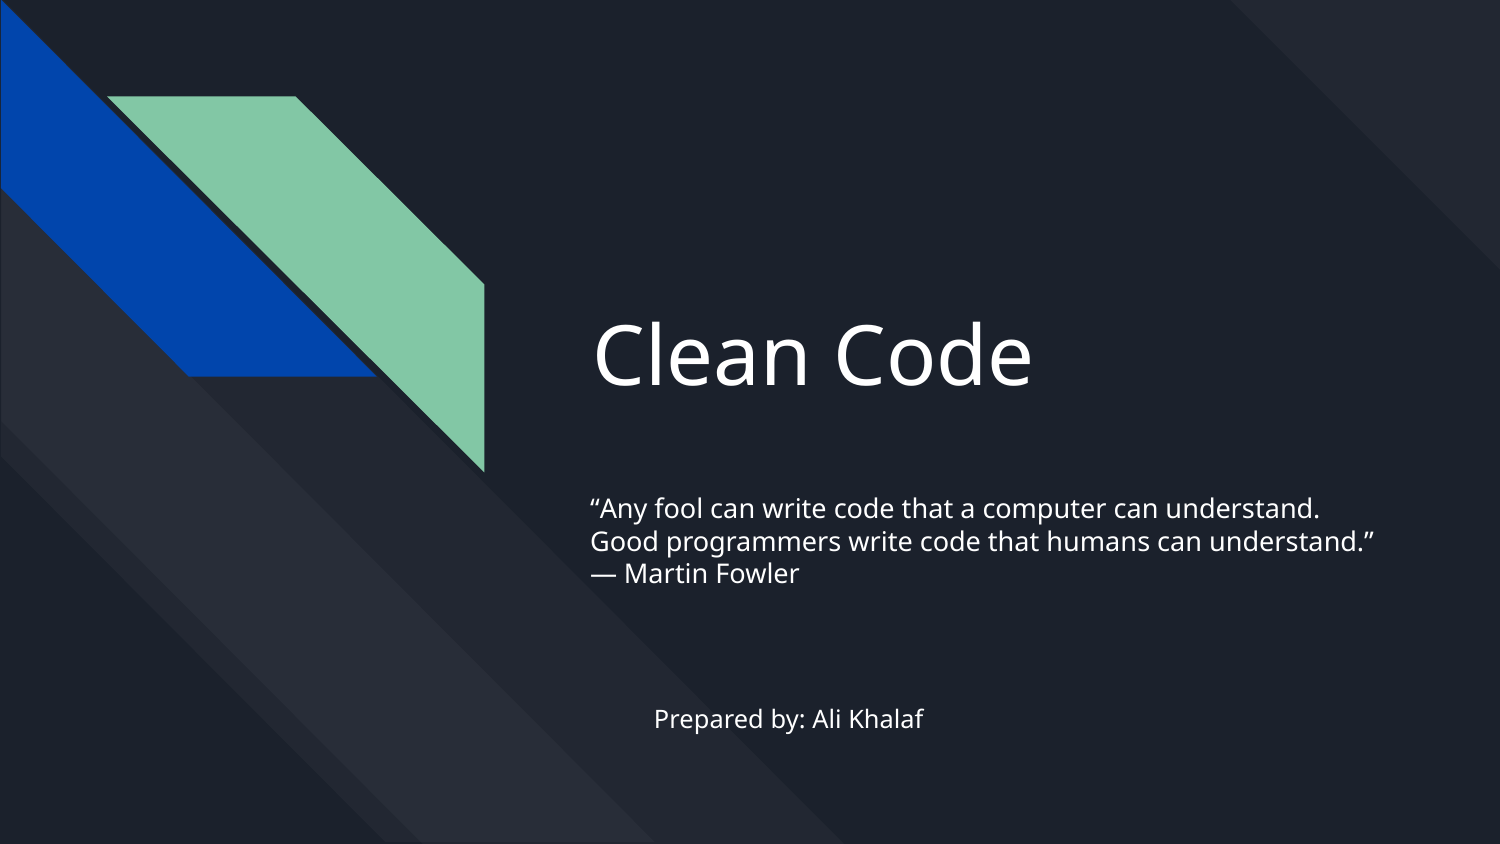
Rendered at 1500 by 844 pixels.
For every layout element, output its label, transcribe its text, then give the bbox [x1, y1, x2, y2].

subtitle Prepared by: Ali Khalaf [638, 694, 1468, 750]
subtitle “Any fool can write code that a computer can understand. Good programmers write code that humans can understand.” — Martin Fowler [575, 476, 1404, 727]
title Clean Code [577, 287, 1401, 476]
